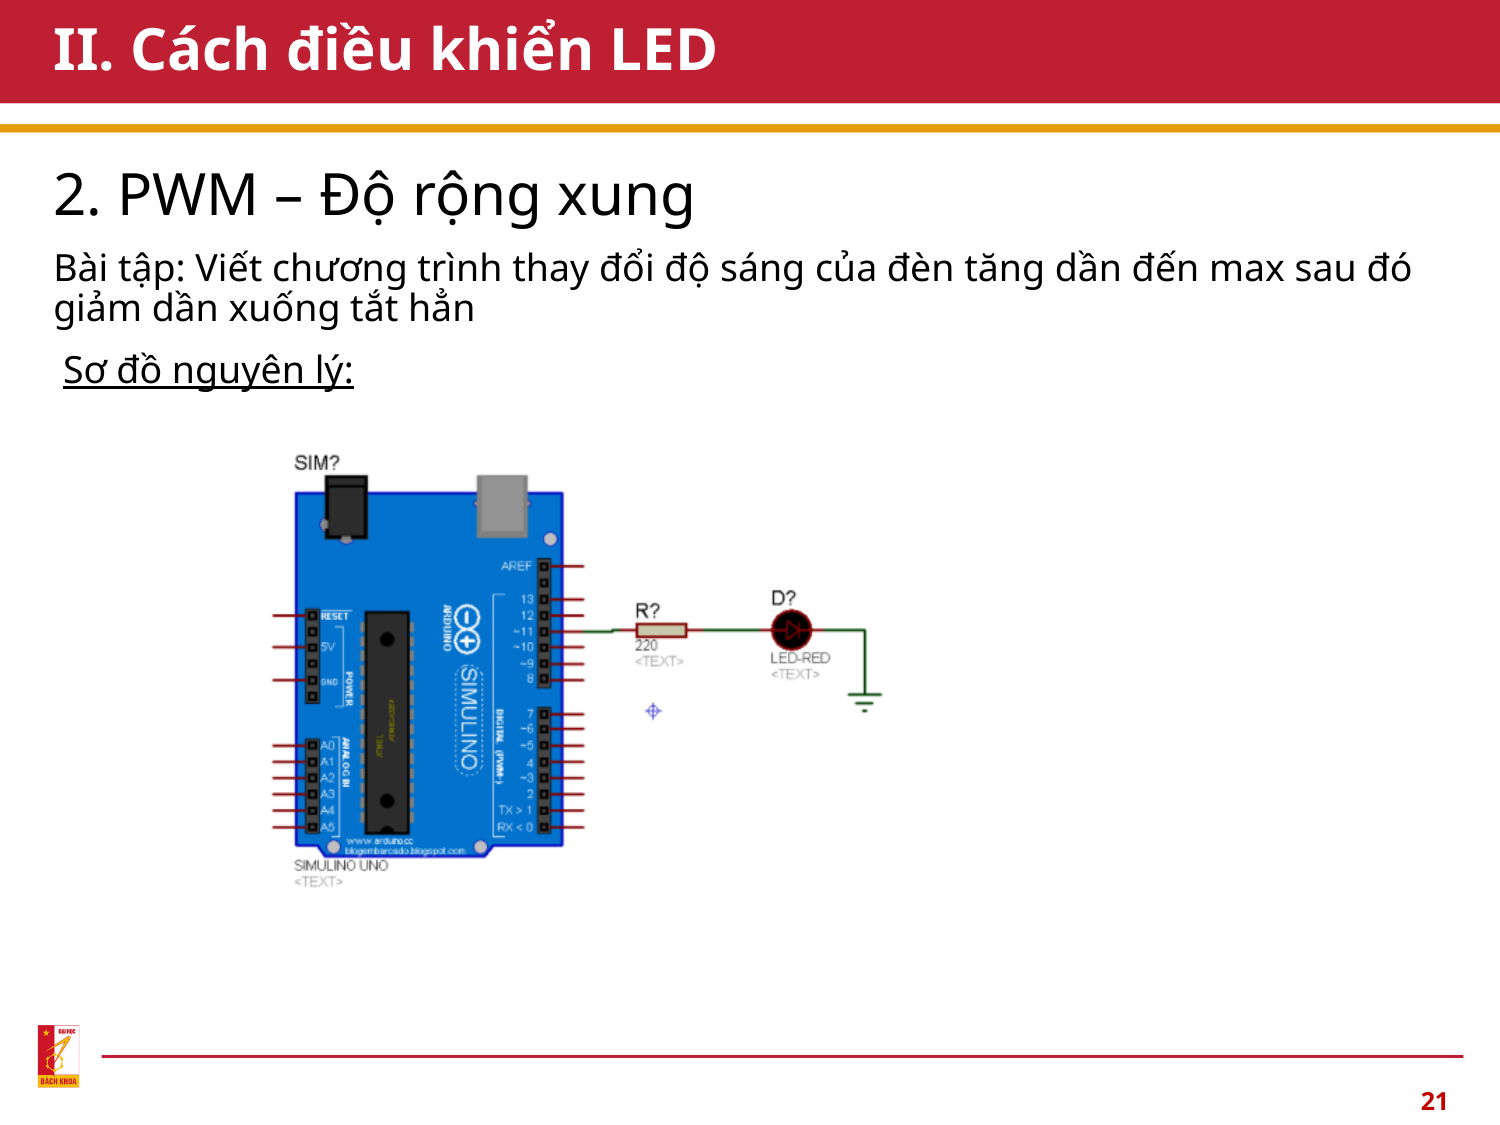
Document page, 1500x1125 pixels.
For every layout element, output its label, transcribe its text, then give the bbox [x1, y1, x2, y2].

title II. Cách điều khiển LED [38, 12, 1462, 87]
slide_number 21 [1126, 1078, 1464, 1125]
picture [0, 0, 1500, 1125]
list 2. PWM – Độ rộng xung Bài tập: Viết chương trình thay đổi độ sáng của đèn tăng dần đến max sau đó giảm dần xuống tắt hẳn Sơ đồ nguyên lý: [38, 157, 1462, 1000]
